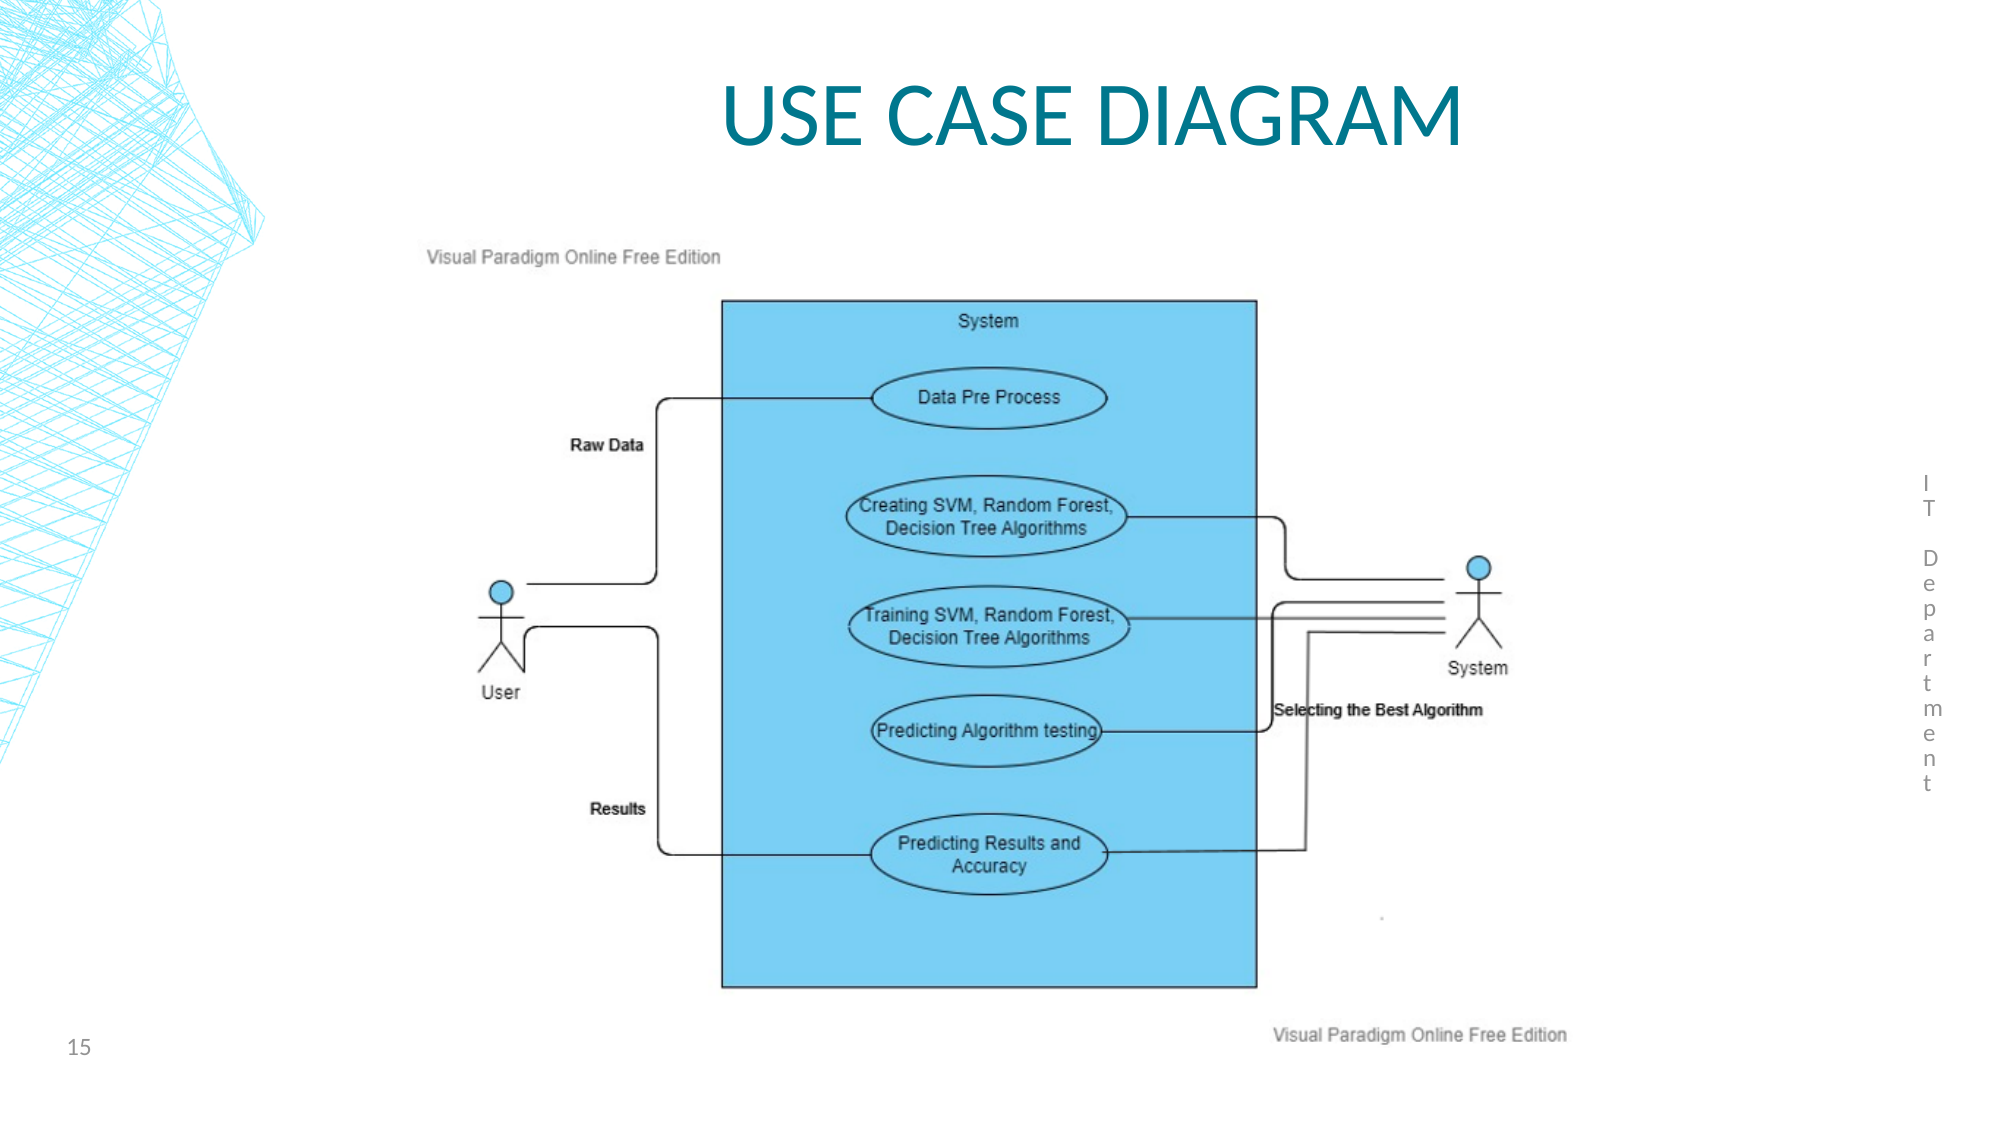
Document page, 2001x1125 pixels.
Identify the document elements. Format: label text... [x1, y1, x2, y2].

picture [0, 0, 2001, 1125]
slide_number 15 [51, 1028, 170, 1062]
title Use case diagram [324, 62, 1863, 173]
footer IT Department [1908, 59, 1955, 904]
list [417, 238, 1668, 1062]
